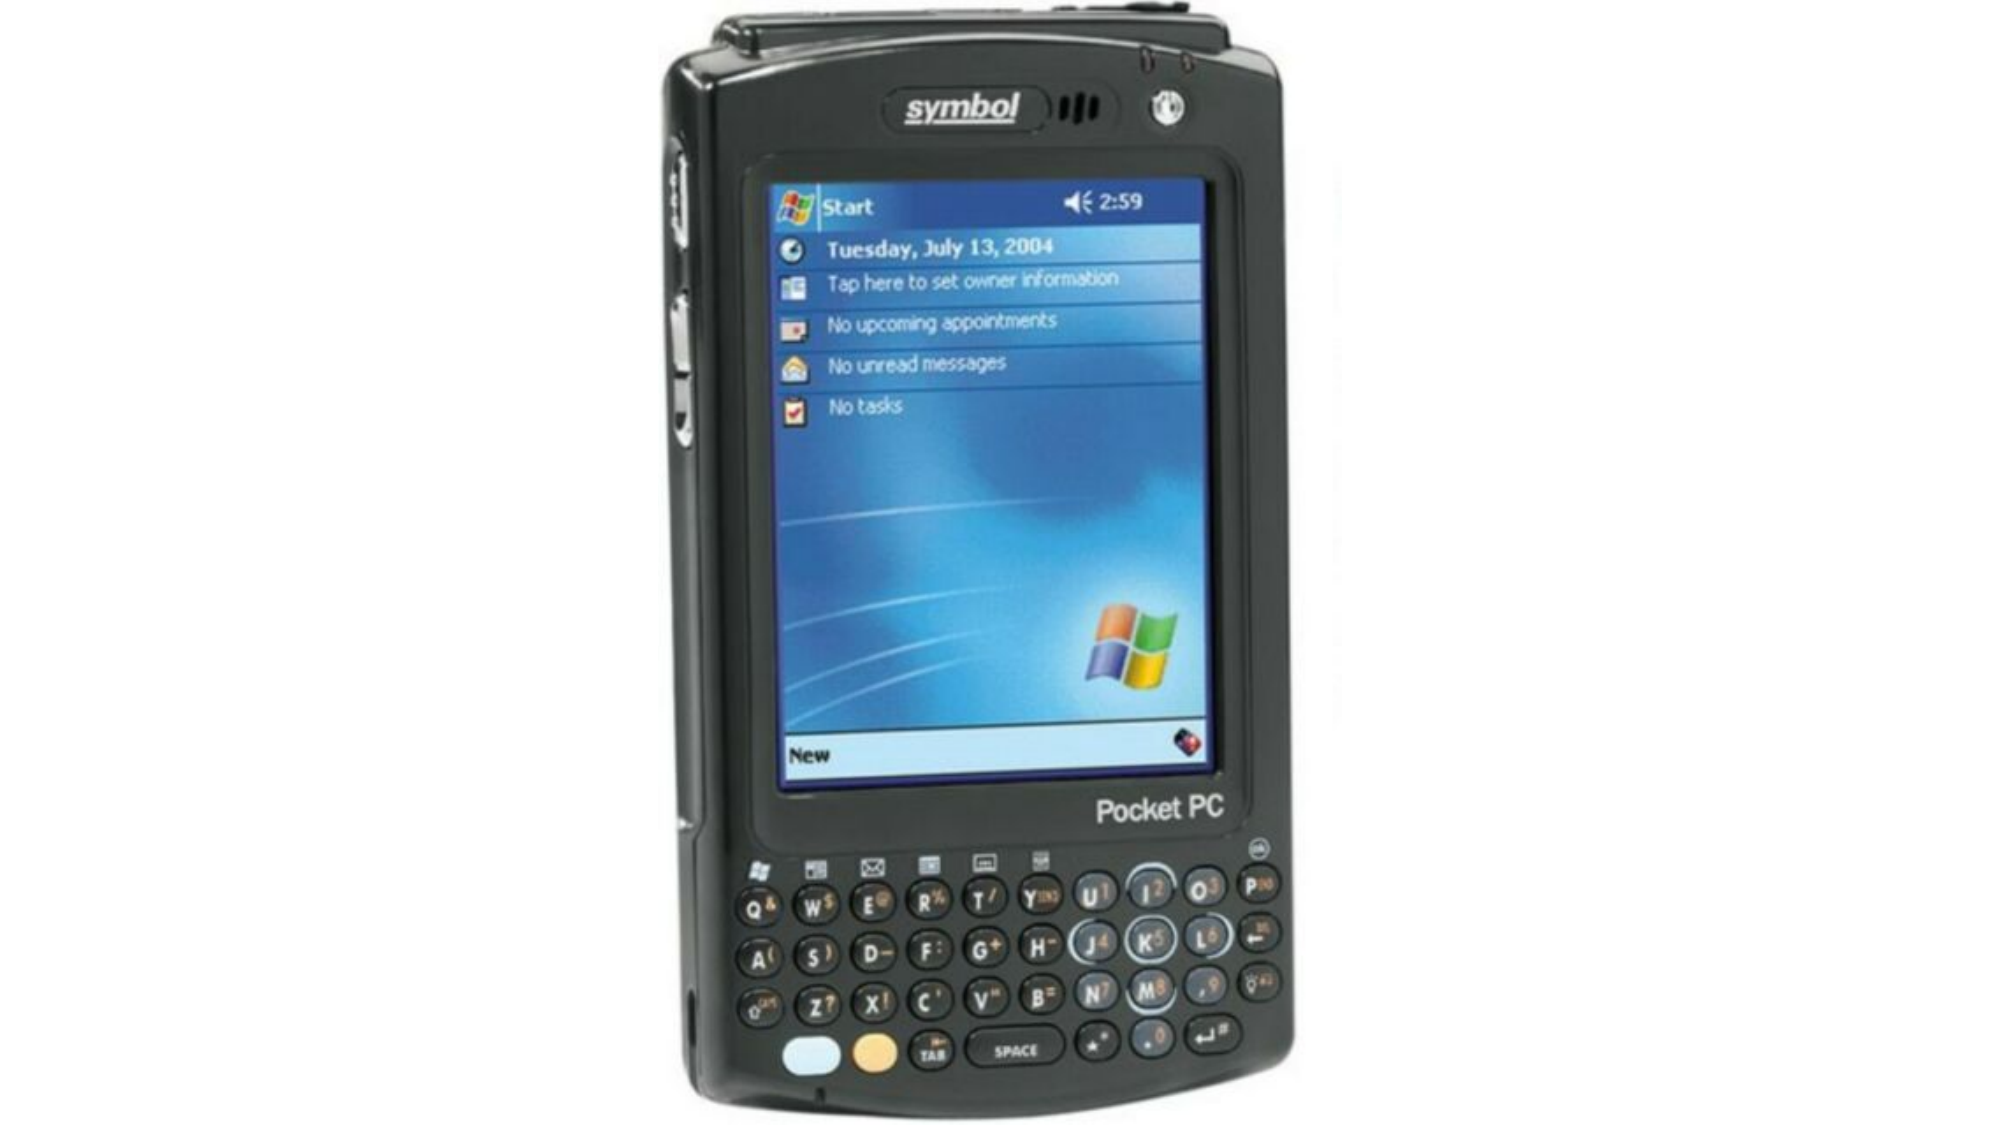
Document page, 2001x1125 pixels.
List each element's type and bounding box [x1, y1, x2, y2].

picture [657, 0, 1342, 1125]
